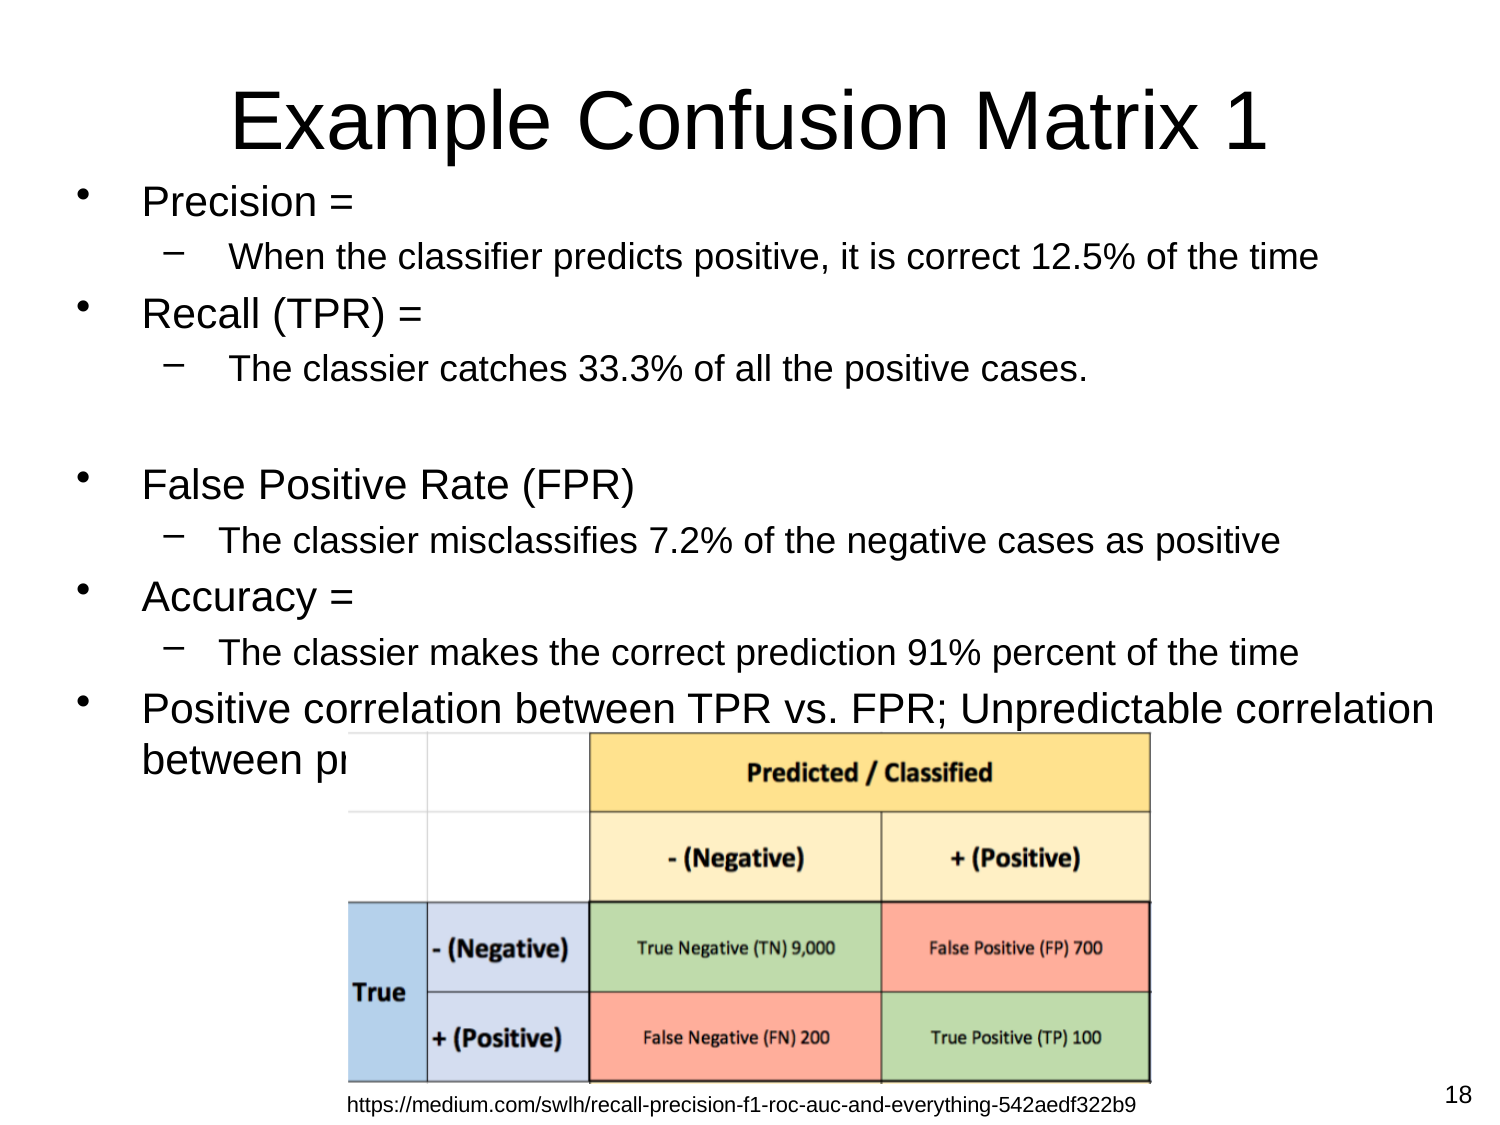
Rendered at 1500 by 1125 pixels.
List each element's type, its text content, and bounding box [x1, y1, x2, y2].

title Example Confusion Matrix 1 [74, 44, 1426, 188]
picture [345, 730, 1152, 1084]
slide_number 18 [1157, 1070, 1488, 1112]
text_box https://medium.com/swlh/recall-precision-f1-roc-auc-and-everything-542aedf322b9 [332, 1083, 1168, 1125]
